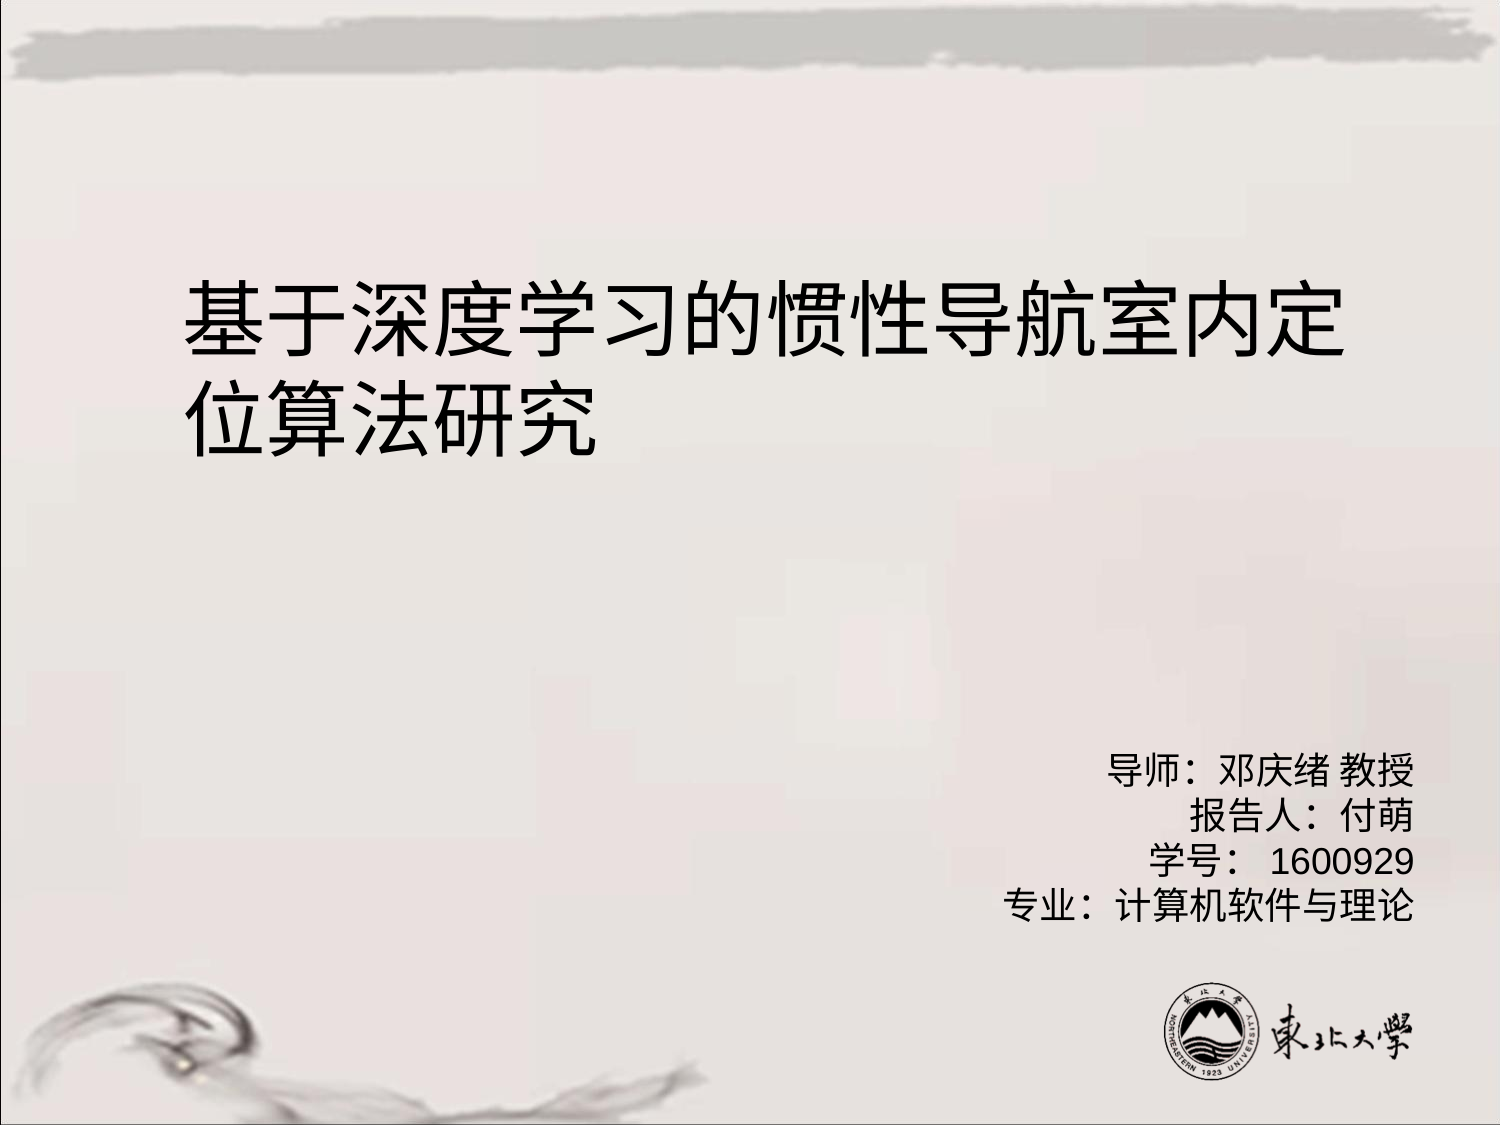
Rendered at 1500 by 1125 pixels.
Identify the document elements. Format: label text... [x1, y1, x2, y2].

text_box 导师：邓庆绪 教授 报告人：付萌 学号：1600929 专业：计算机软件与理论 [987, 739, 1430, 935]
picture [0, 0, 1500, 1125]
text_box 基于深度学习的惯性导航室内定位算法研究 [167, 259, 1432, 474]
